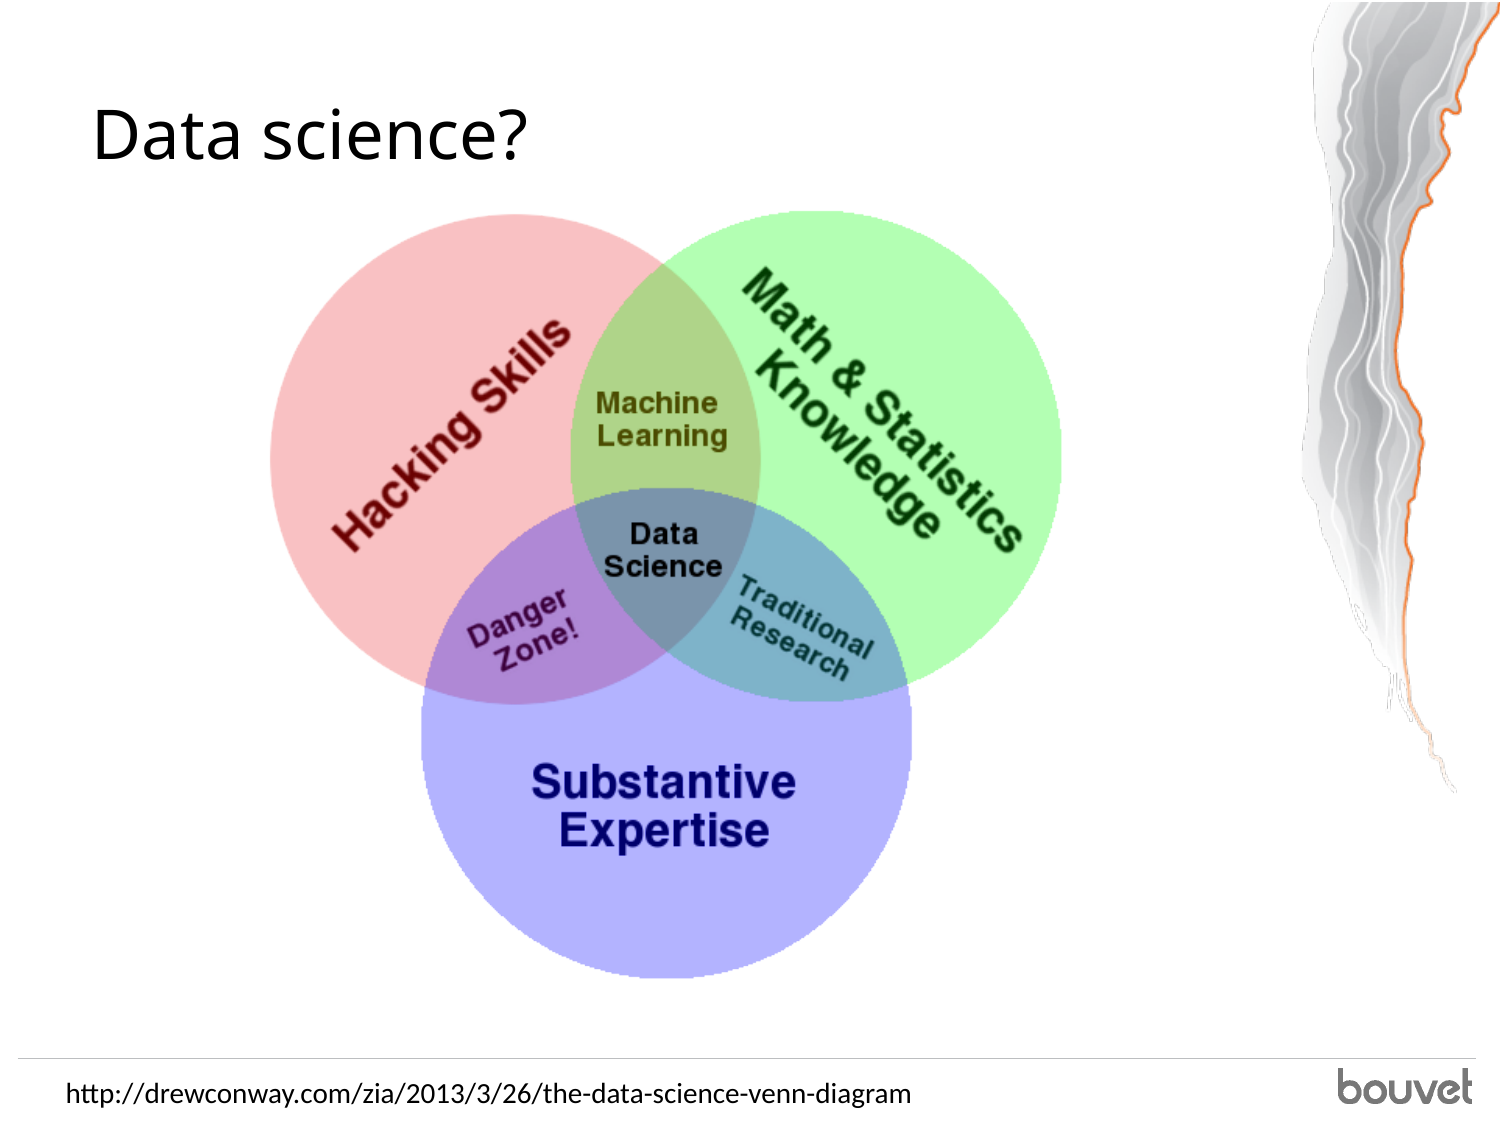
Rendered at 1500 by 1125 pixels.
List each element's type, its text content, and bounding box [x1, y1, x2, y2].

picture [1257, 2, 1500, 889]
text_box http://drewconway.com/zia/2013/3/26/the-data-science-venn-diagram [50, 1067, 1076, 1117]
picture [1338, 1068, 1472, 1104]
picture [253, 208, 1076, 993]
title Data science? [76, 42, 1306, 220]
